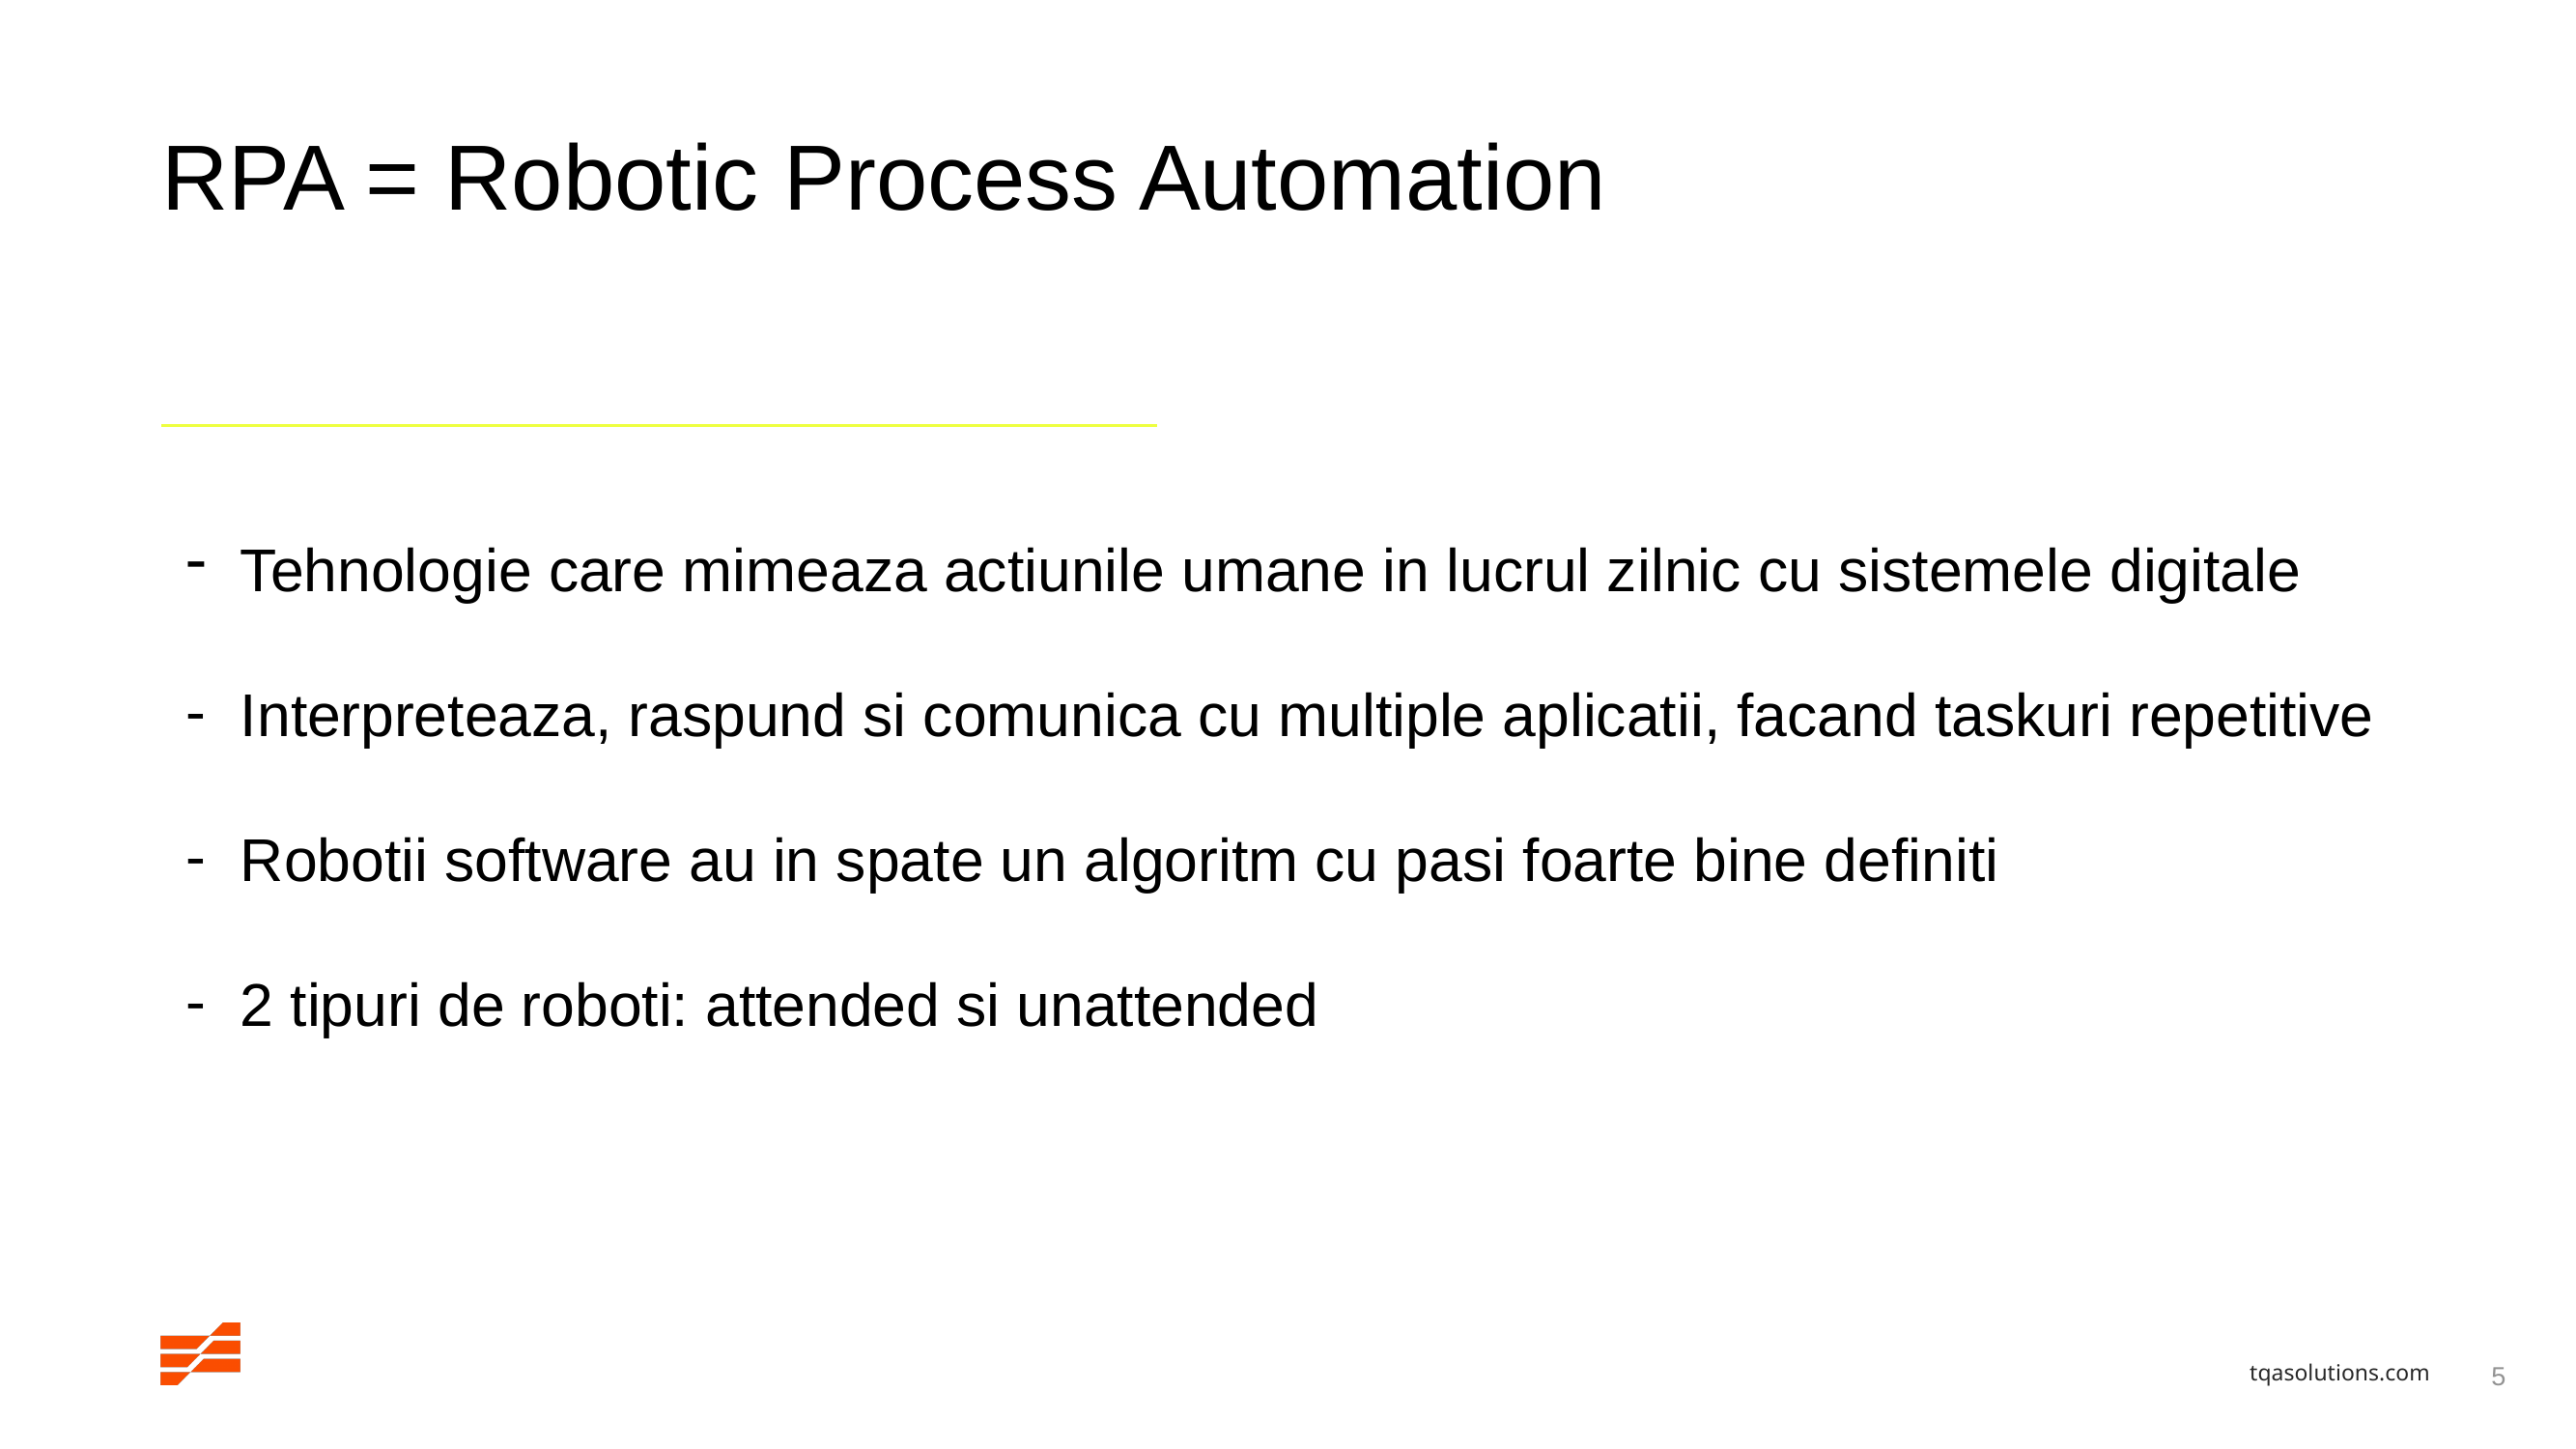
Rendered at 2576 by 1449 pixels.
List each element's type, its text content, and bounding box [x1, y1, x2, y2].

title RPA = Robotic Process Automation [161, 130, 2372, 373]
picture [160, 1322, 241, 1385]
text_box Tehnologie care mimeaza actiunile umane in lucrul zilnic cu sistemele digitale Interpreteaza, raspund si comunica cu multiple aplicatii, facand taskuri repetitive Robotii software au in spate un algoritm cu pasi foarte bine definiti 2 tipuri de roboti: attended si unattended [171, 524, 2392, 1045]
